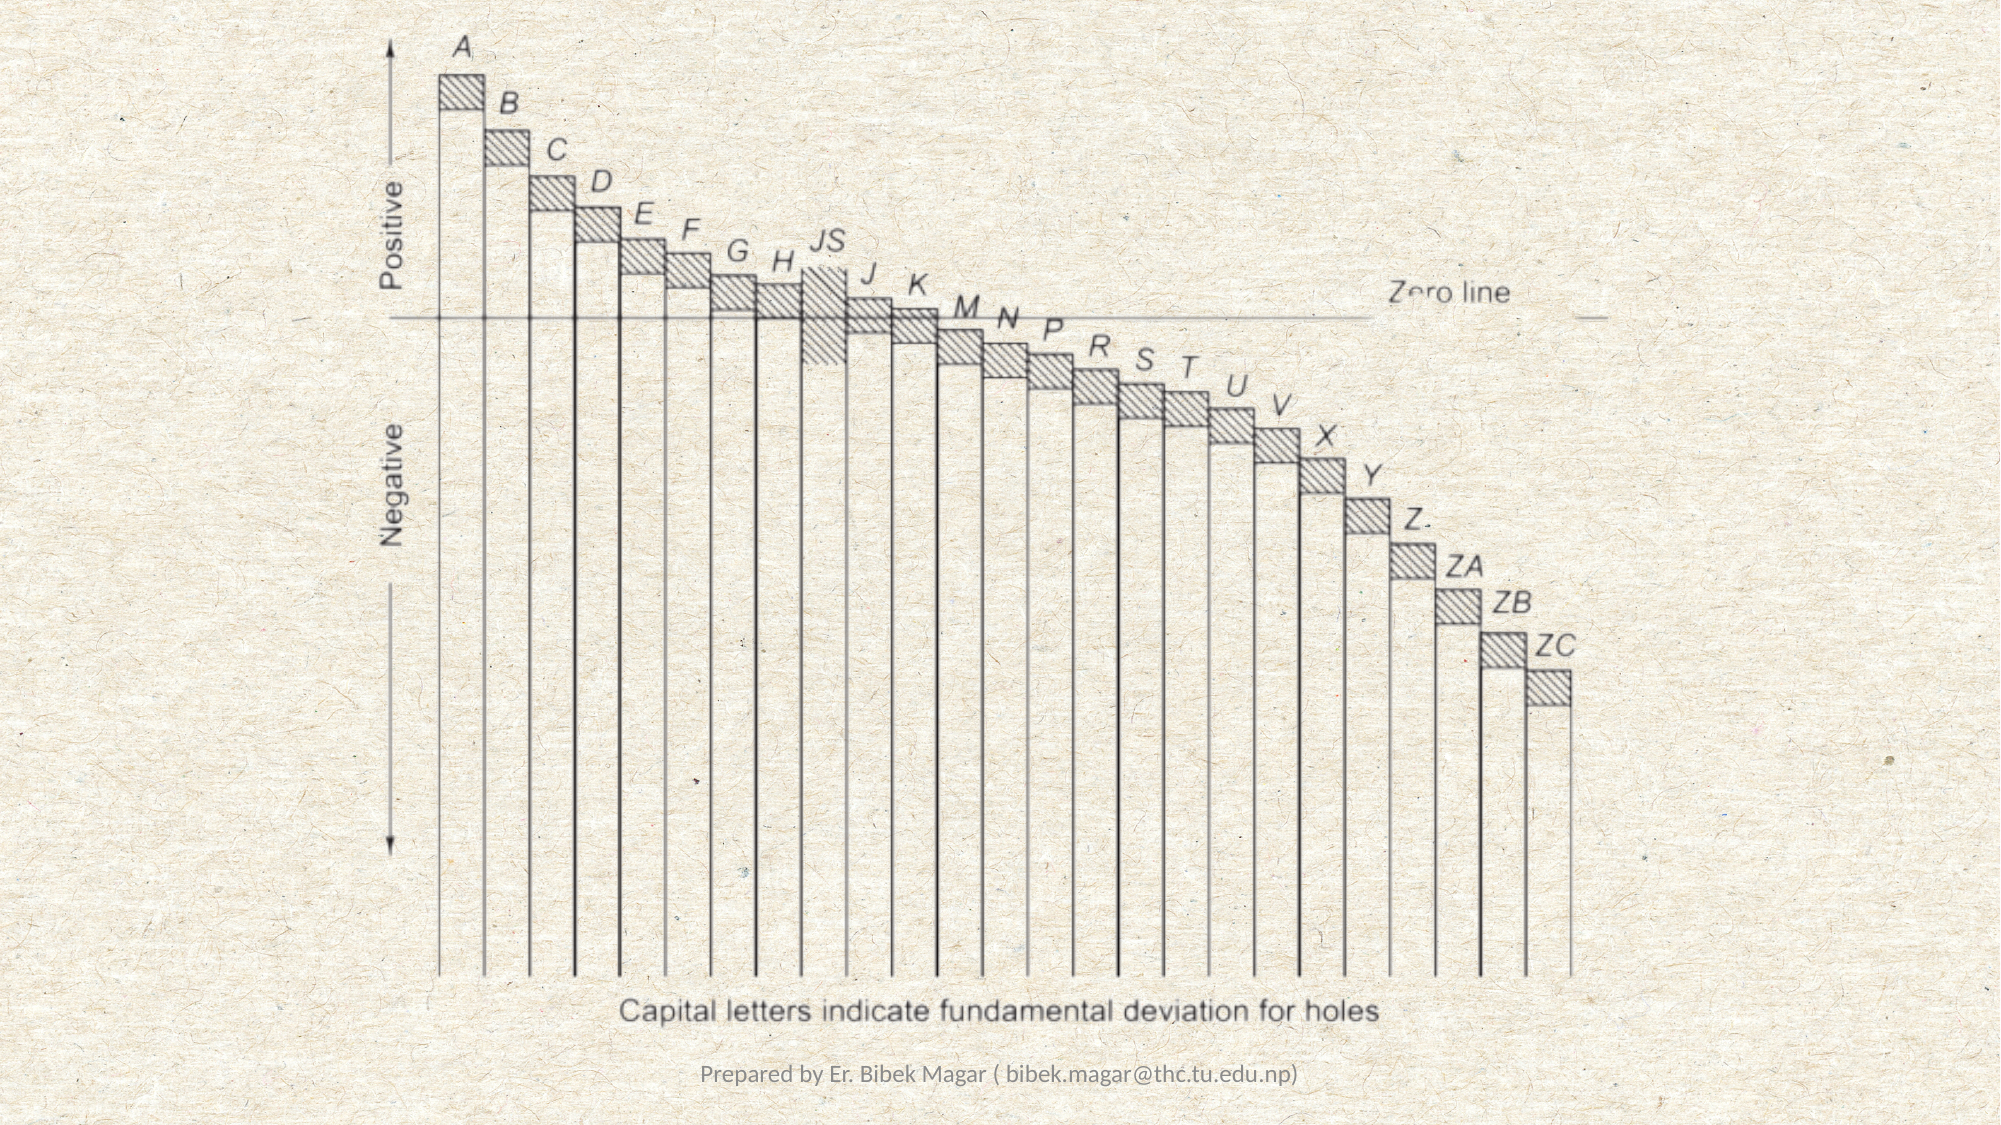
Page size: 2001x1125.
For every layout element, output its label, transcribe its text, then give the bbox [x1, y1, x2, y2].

picture [0, 0, 2001, 1125]
footer Prepared by Er. Bibek Magar ( bibek.magar@thc.tu.edu.np) [662, 1043, 1338, 1103]
